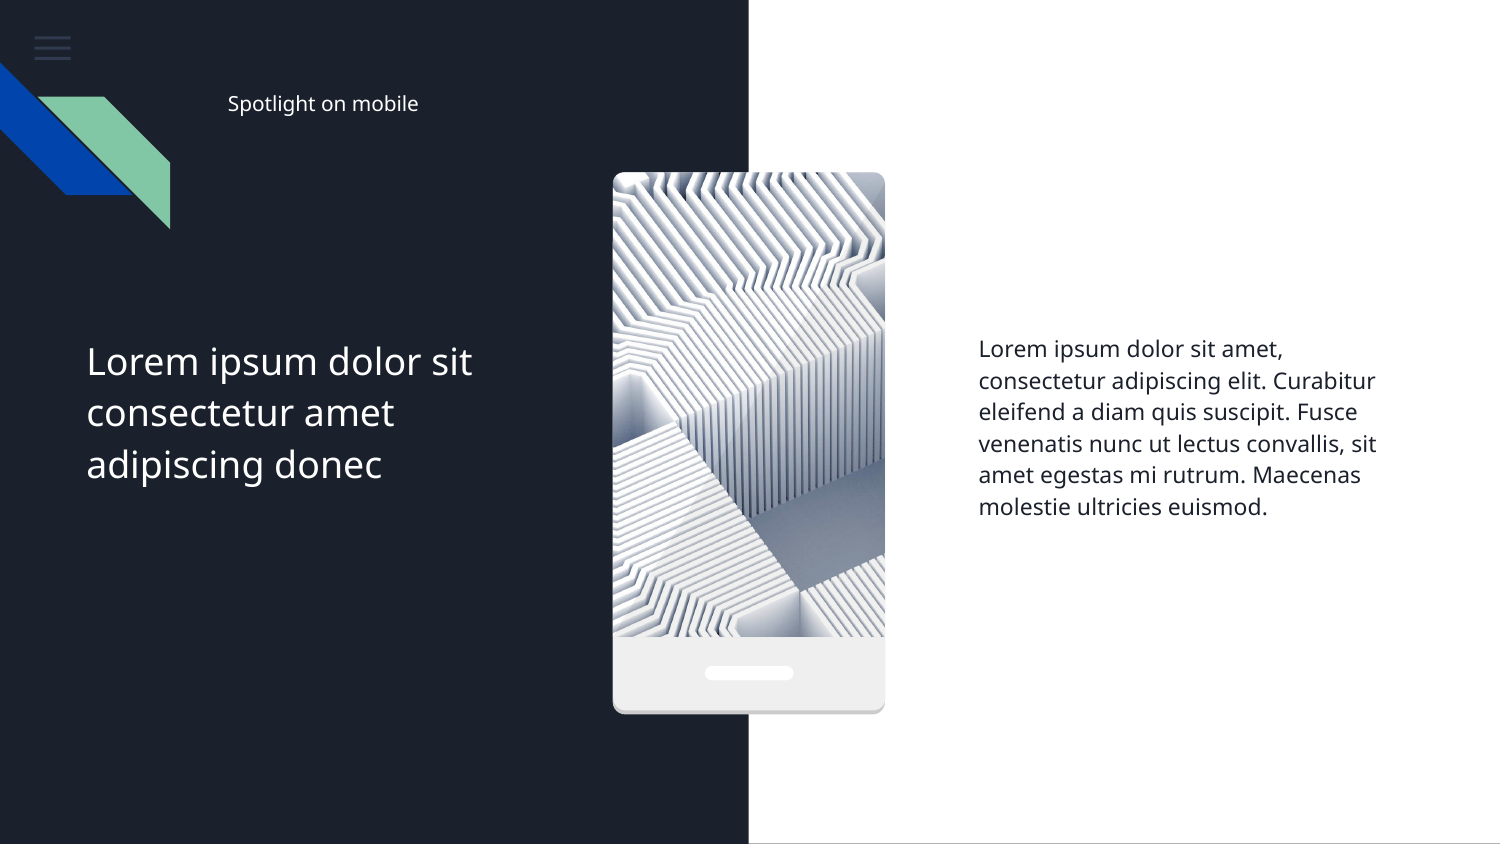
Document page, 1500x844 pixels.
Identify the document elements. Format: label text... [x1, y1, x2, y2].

list Lorem ipsum dolor sit amet, consectetur adipiscing elit. Curabitur eleifend a diam quis suscipit. Fusce venenatis nunc ut lectus convallis, sit amet egestas mi rutrum. Maecenas molestie ultricies euismod. [963, 315, 1431, 611]
title Lorem ipsum dolor sit consectetur amet adipiscing donec [71, 315, 538, 611]
title Spotlight on mobile [212, 75, 706, 160]
picture [612, 171, 886, 638]
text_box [612, 644, 886, 715]
